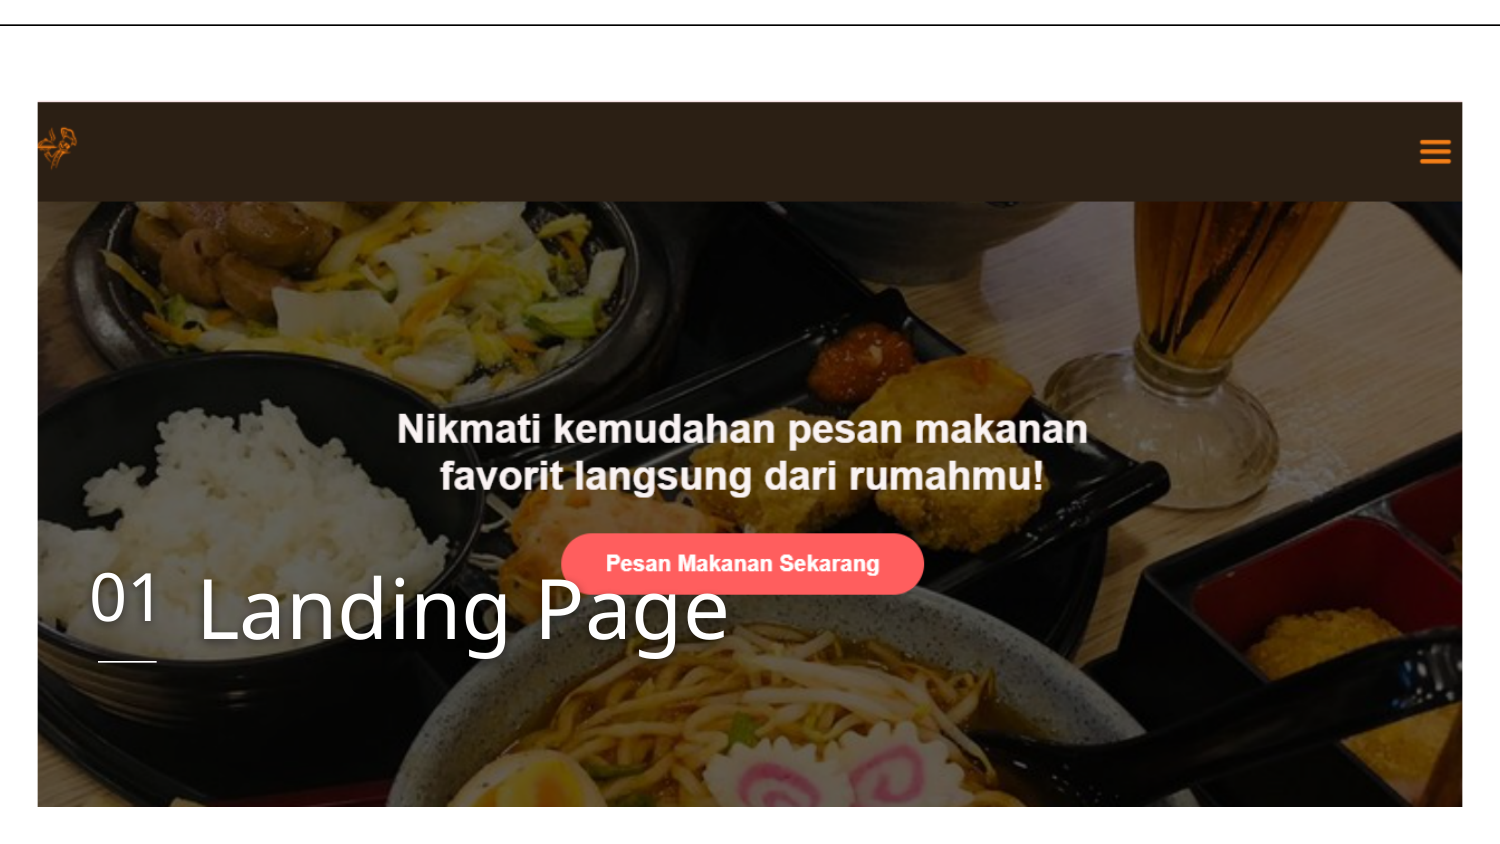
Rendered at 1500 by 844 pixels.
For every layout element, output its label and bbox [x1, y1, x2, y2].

picture [37, 100, 1463, 808]
